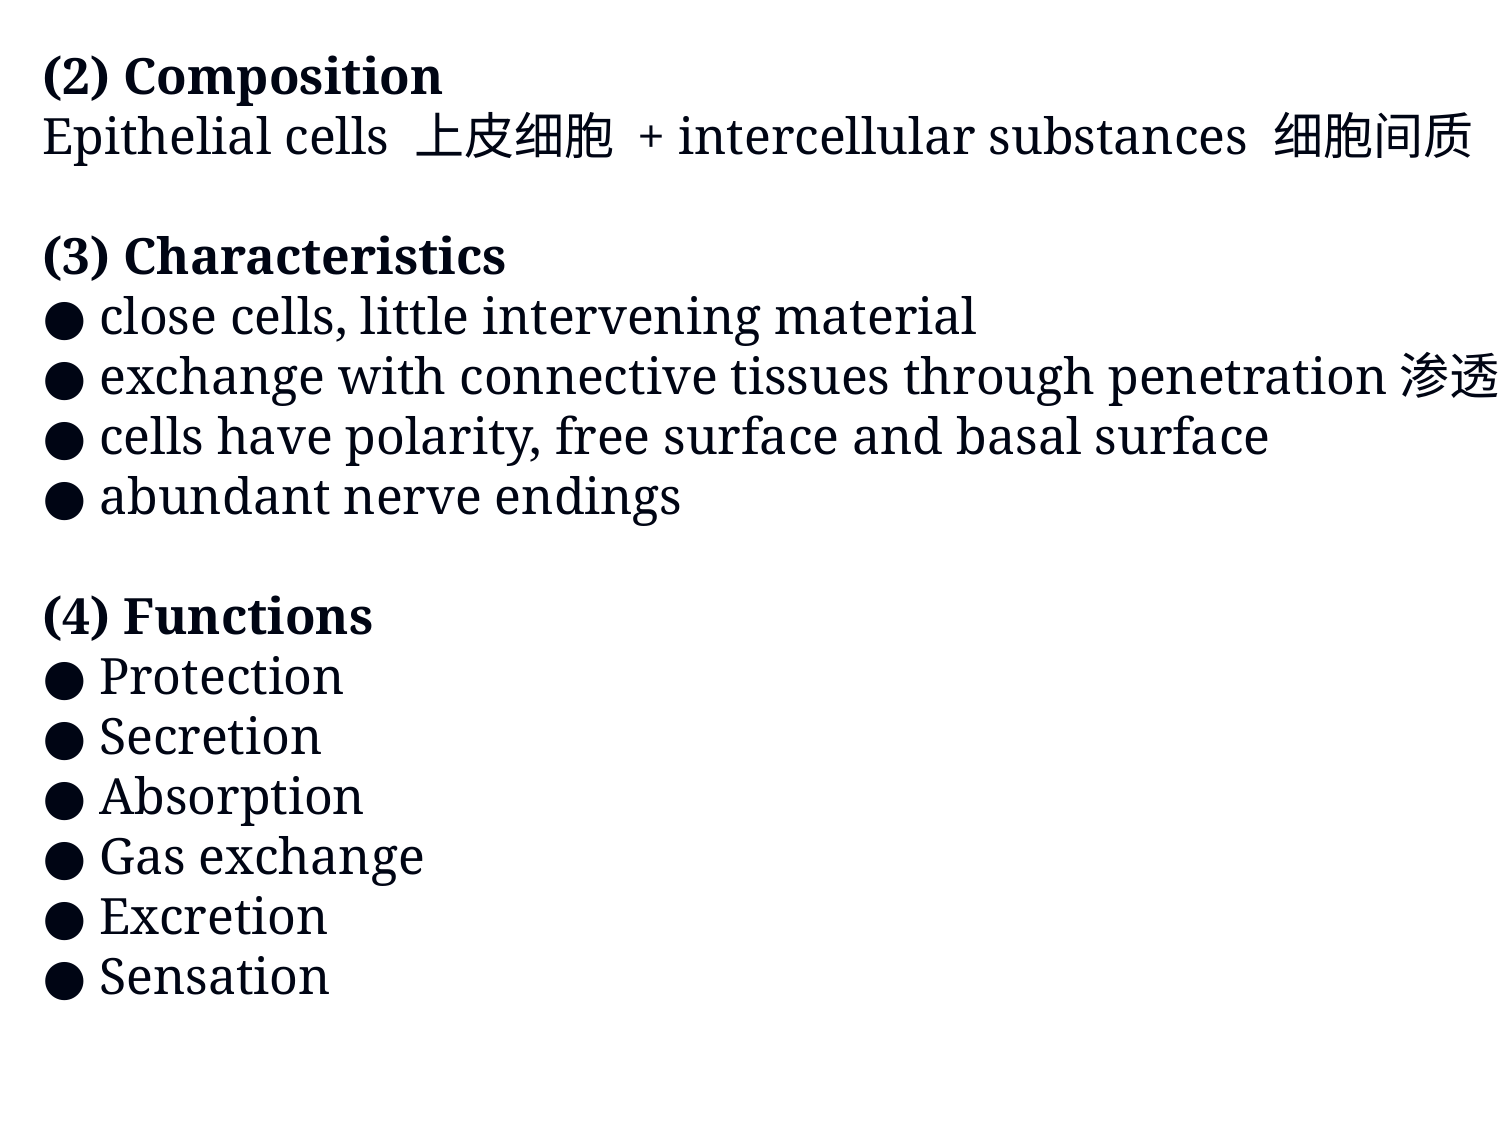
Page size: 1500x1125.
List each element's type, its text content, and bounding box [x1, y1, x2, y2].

text_box (2) Composition Epithelial cells 上皮细胞 + intercellular substances 细胞间质 (3) Characteristics ● close cells, little intervening material ● exchange with connective tissues through penetration渗透 ● cells have polarity, free surface and basal surface ● abundant nerve endings (4) Functions ● Protection ● Secretion ● Absorption ● Gas exchange ● Excretion ● Sensation [27, 37, 1500, 1013]
